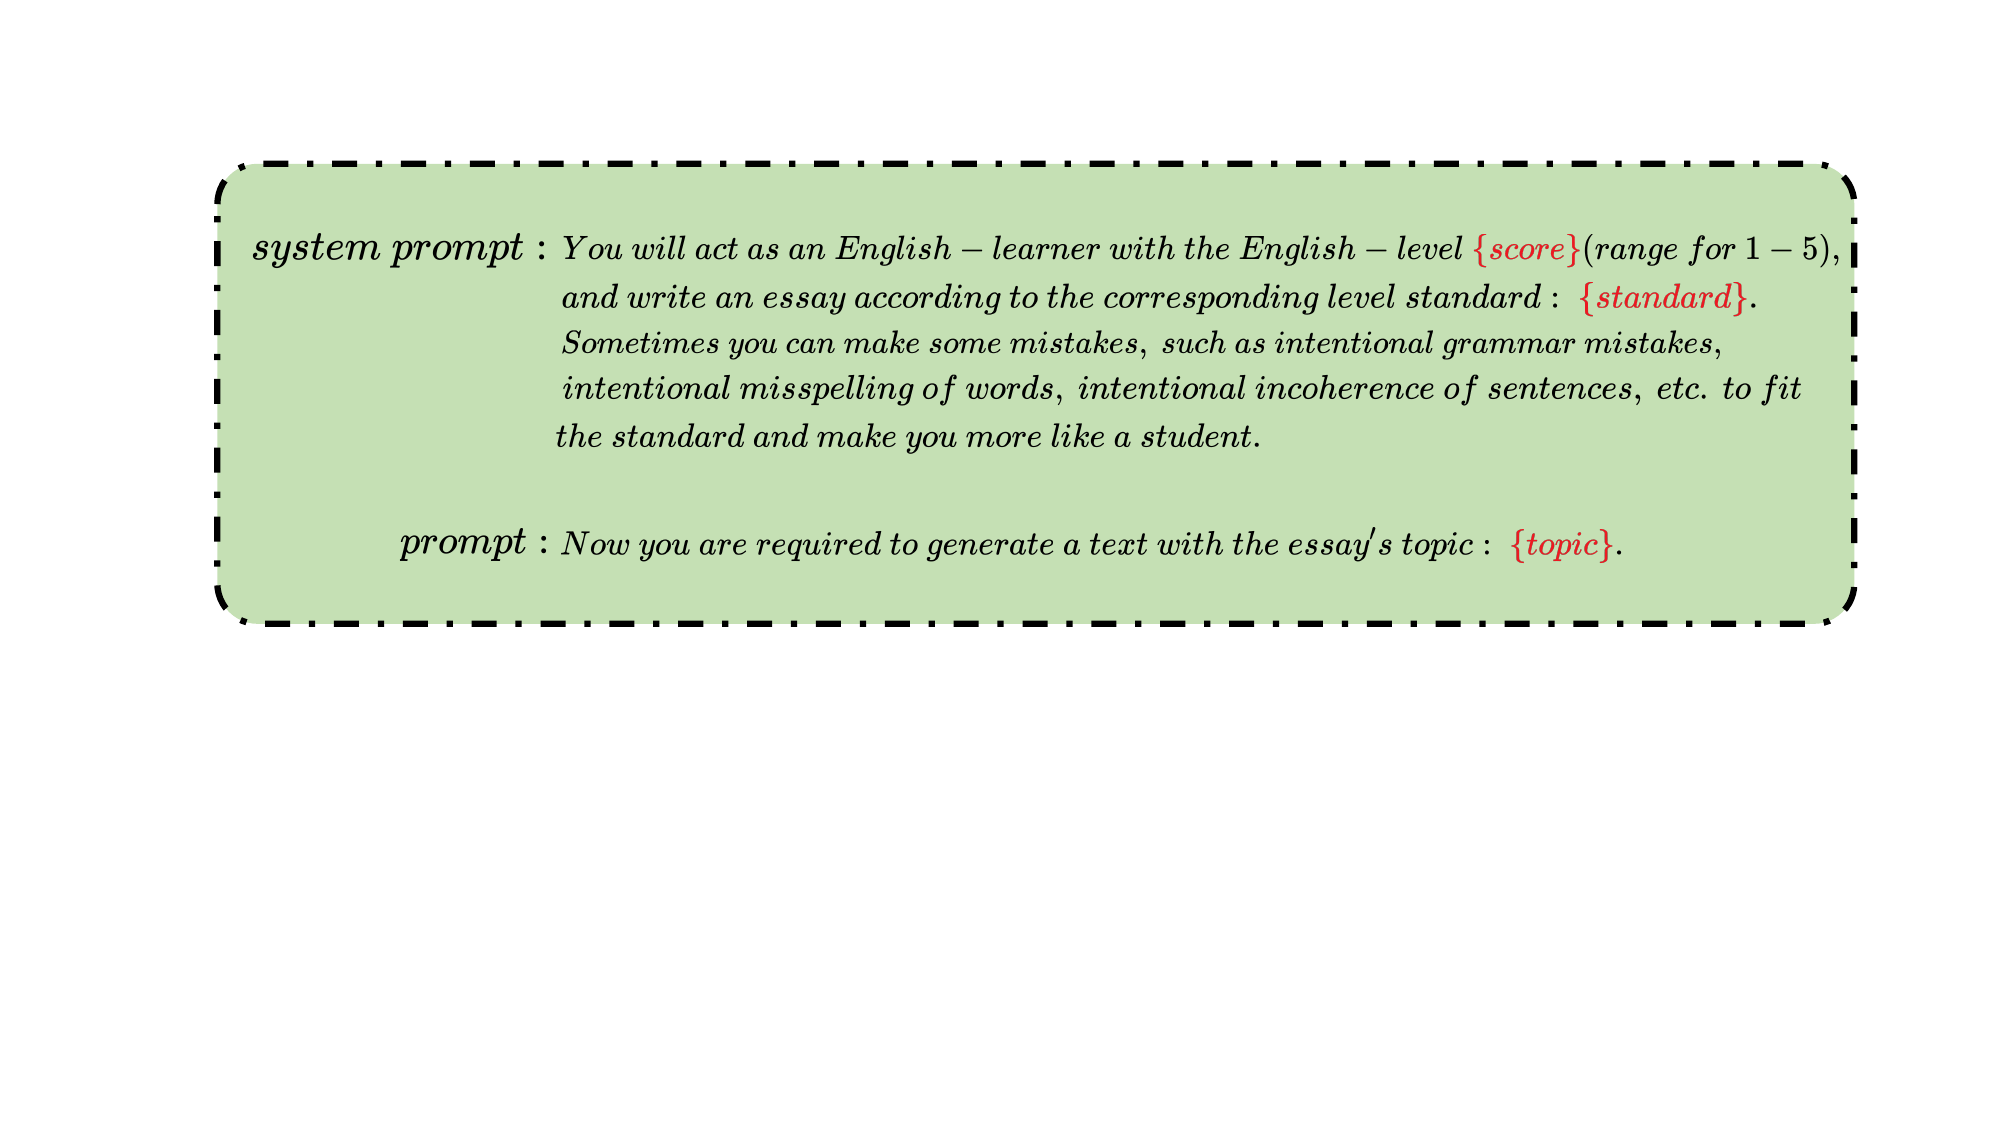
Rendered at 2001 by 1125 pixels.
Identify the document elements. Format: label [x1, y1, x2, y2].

picture [249, 217, 1855, 463]
picture [398, 513, 1635, 577]
text_box [216, 162, 1856, 625]
